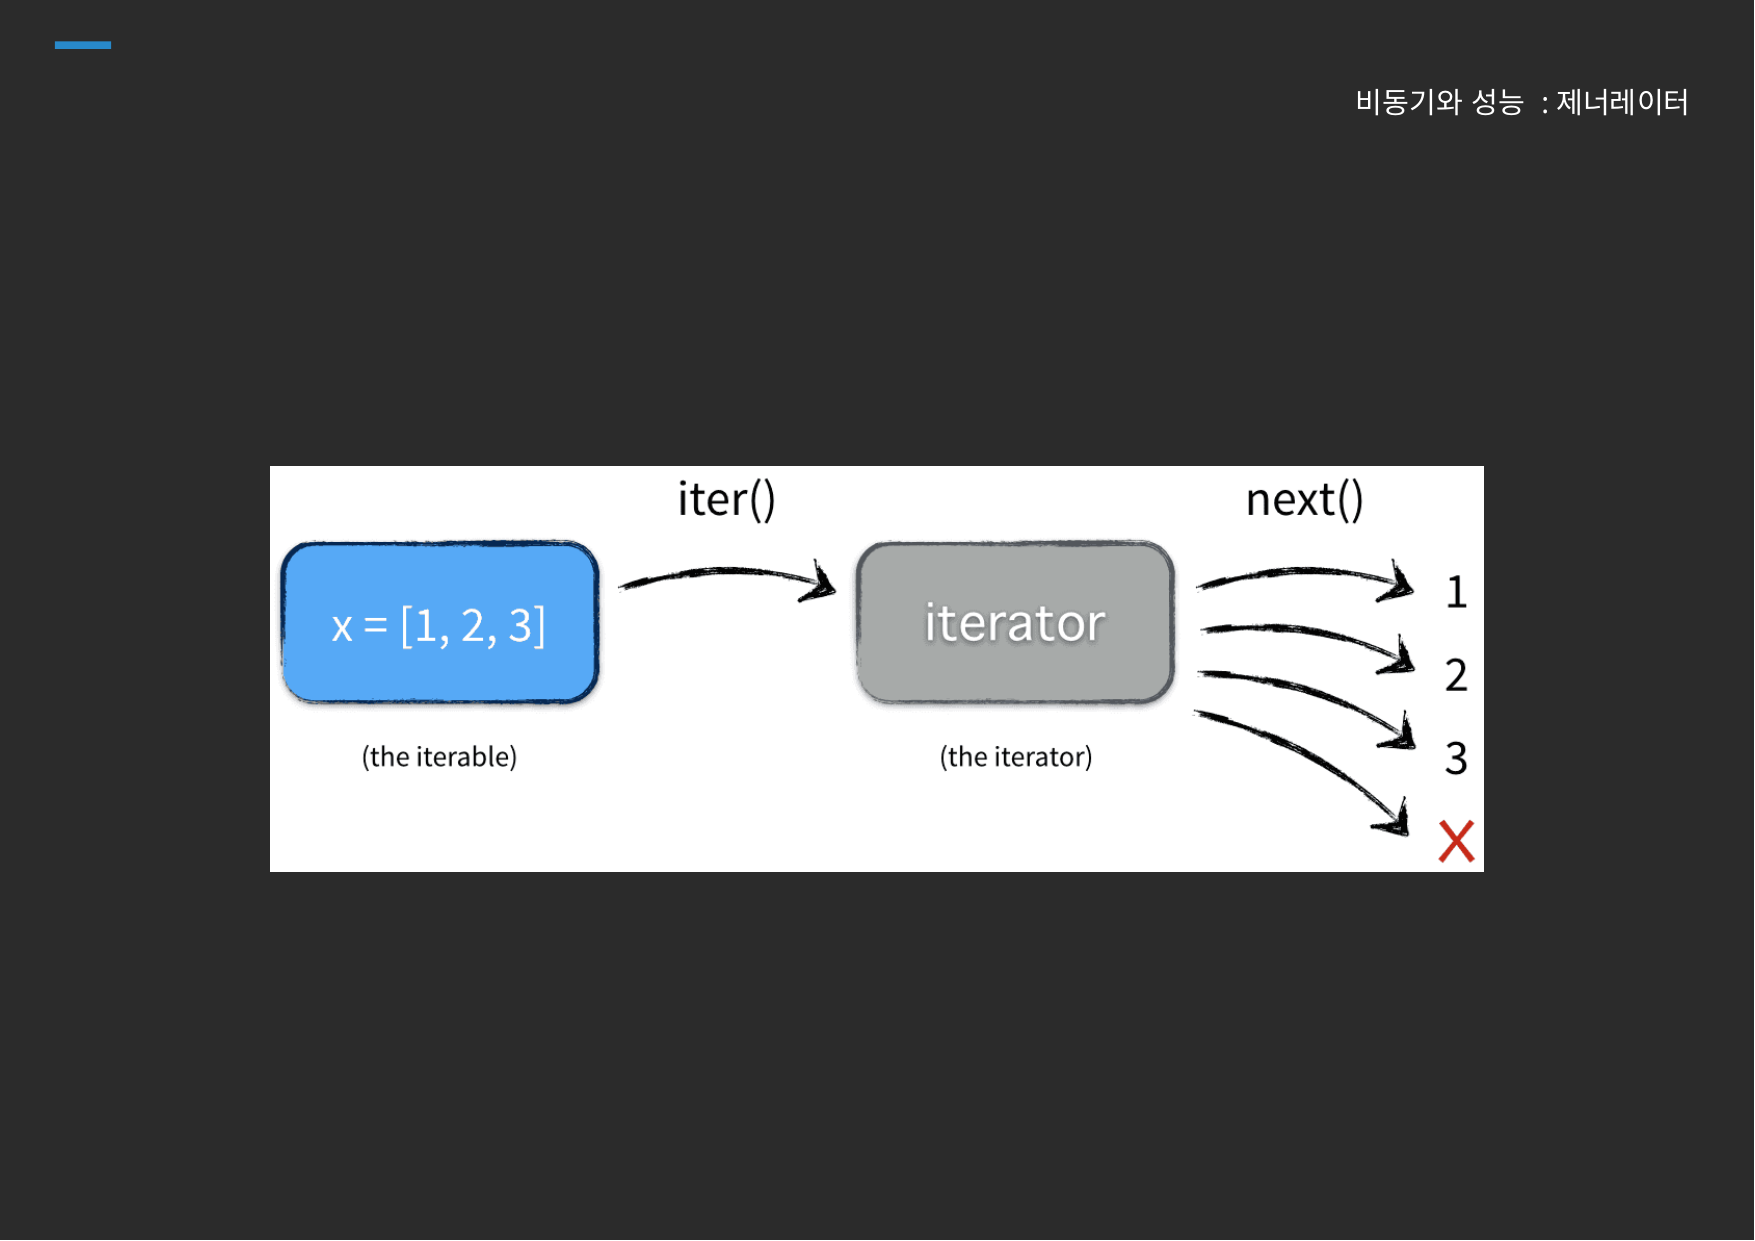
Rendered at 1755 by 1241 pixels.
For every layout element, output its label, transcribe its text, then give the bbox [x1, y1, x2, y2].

list 비동기와 성능 :제너레이터 [1302, 77, 1706, 133]
picture [270, 466, 1484, 872]
